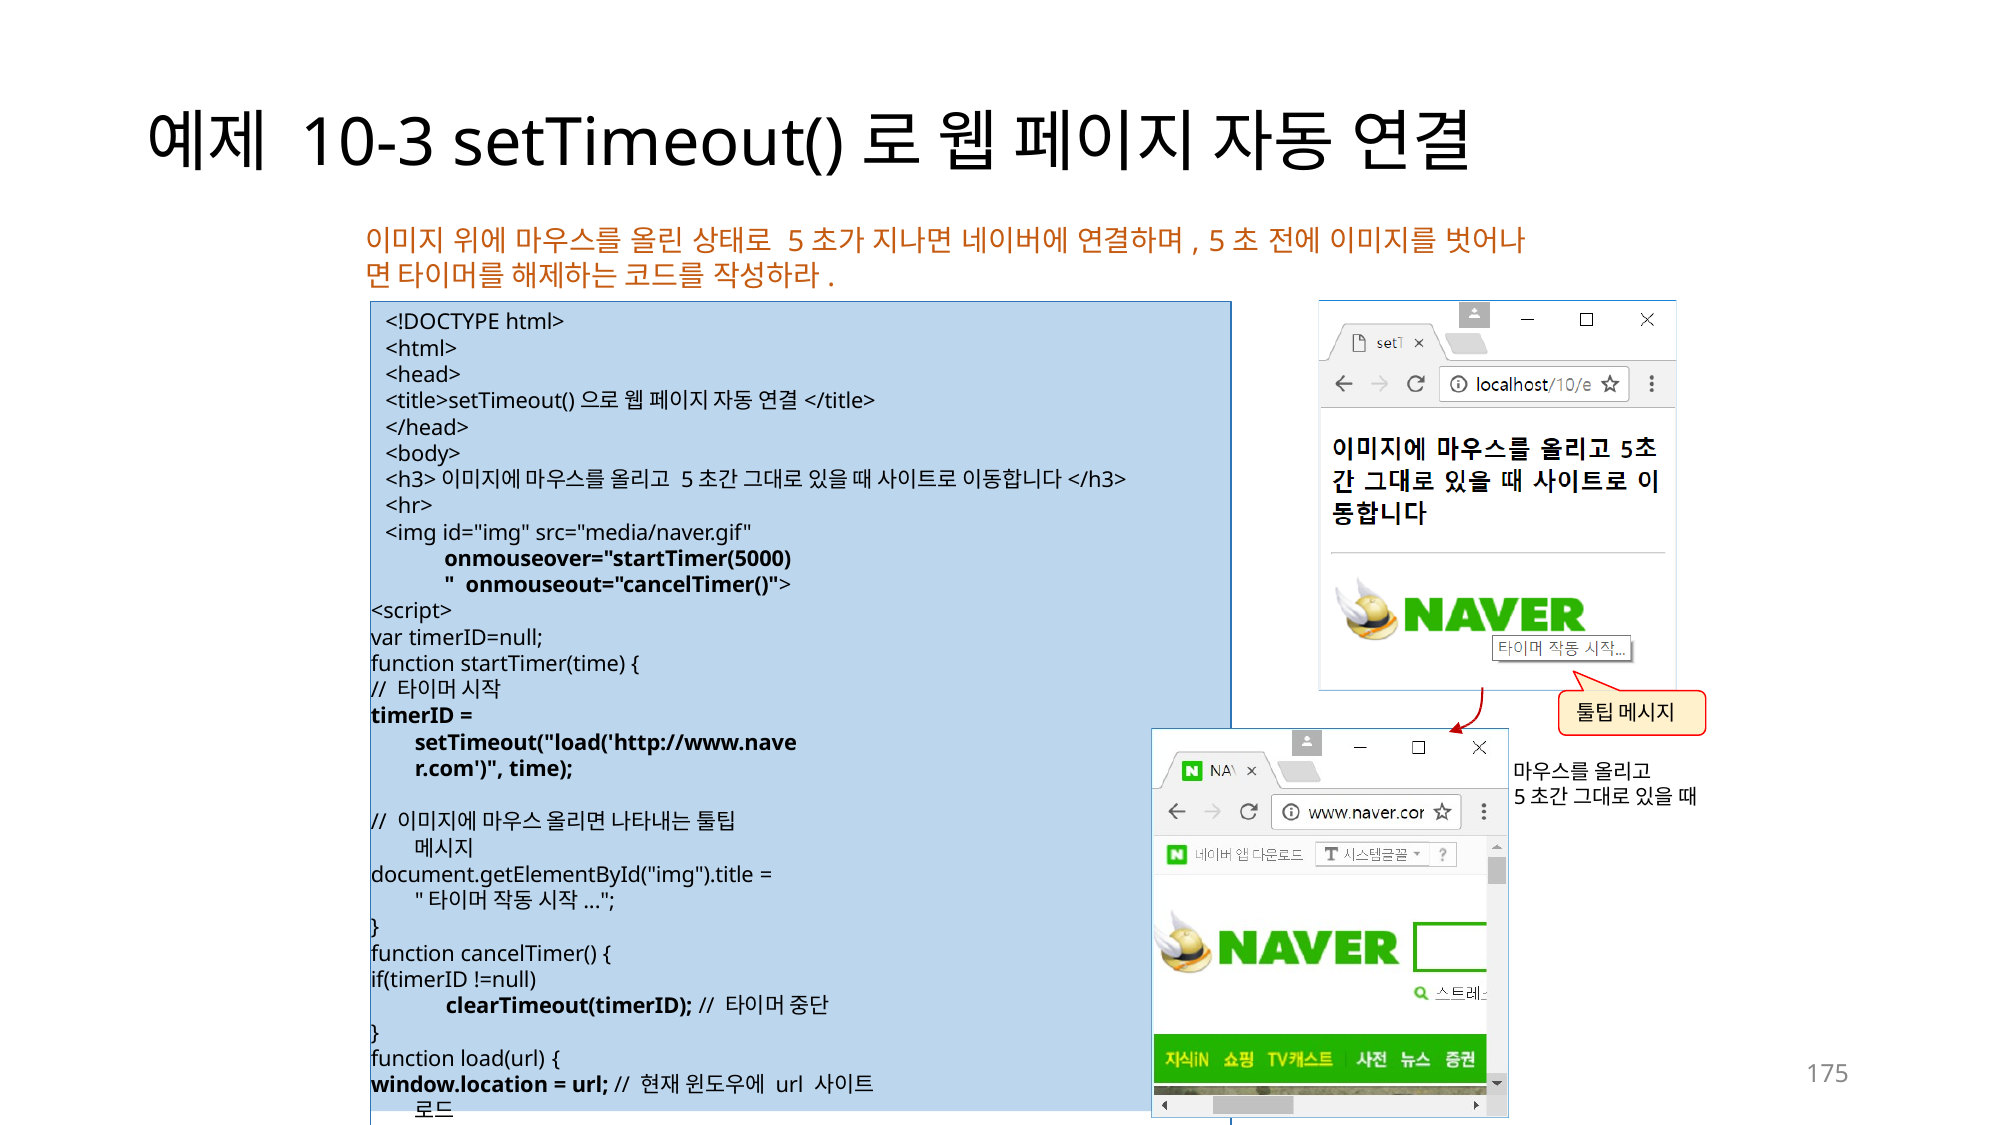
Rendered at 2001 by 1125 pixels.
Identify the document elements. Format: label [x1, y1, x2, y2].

text_box [1803, 1055, 1851, 1088]
title [144, 96, 1536, 287]
text_box [370, 300, 1706, 1125]
text_box [362, 219, 1625, 292]
text_box [1511, 756, 1717, 809]
